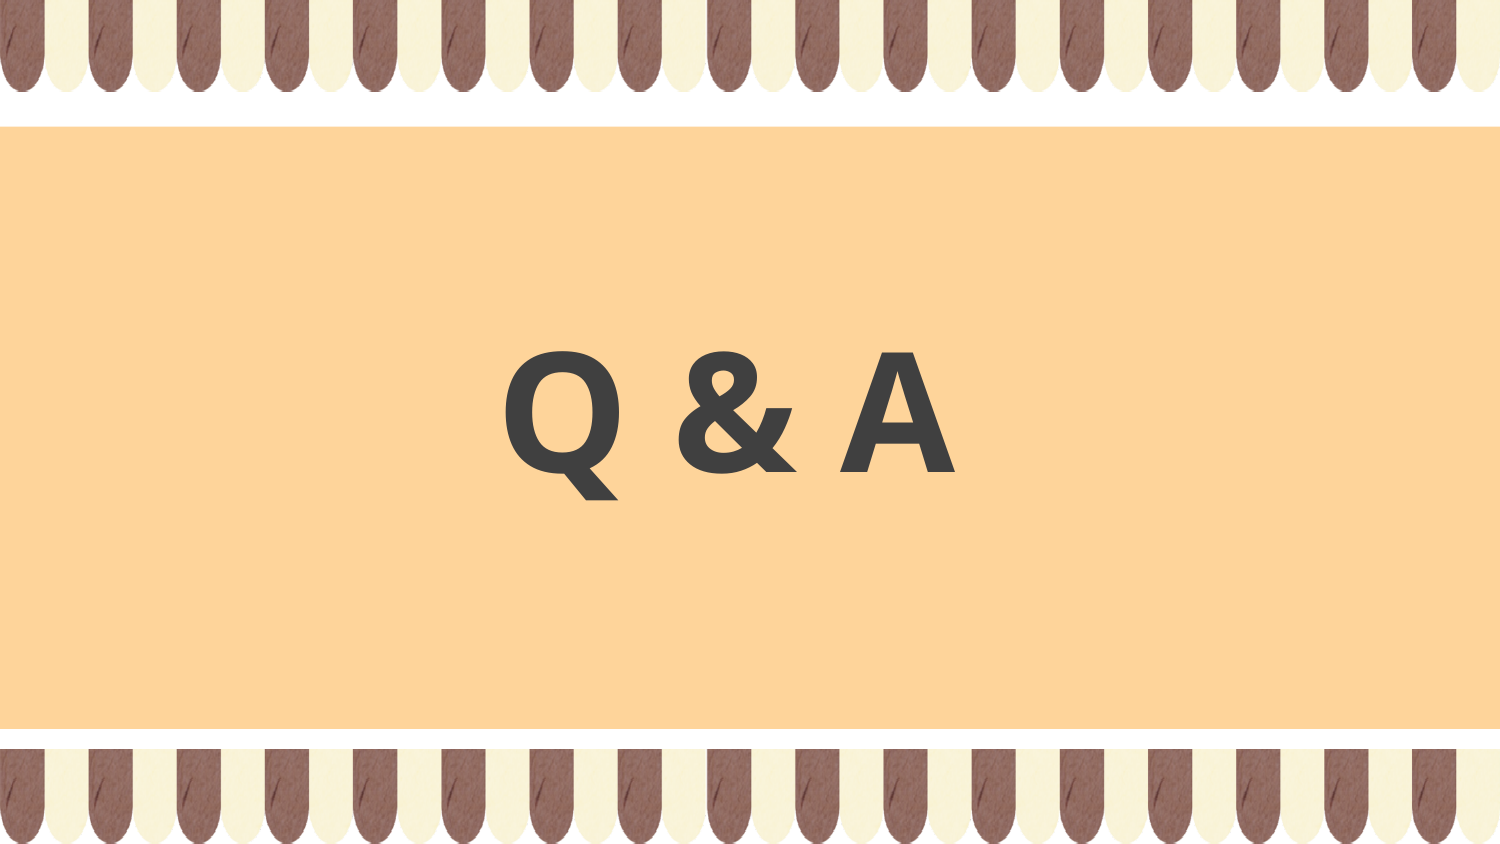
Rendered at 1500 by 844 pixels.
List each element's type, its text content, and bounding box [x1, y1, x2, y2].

picture [0, 0, 1500, 92]
title Q & A [348, 341, 1105, 470]
text_box [0, 124, 1500, 731]
picture [0, 748, 1500, 844]
